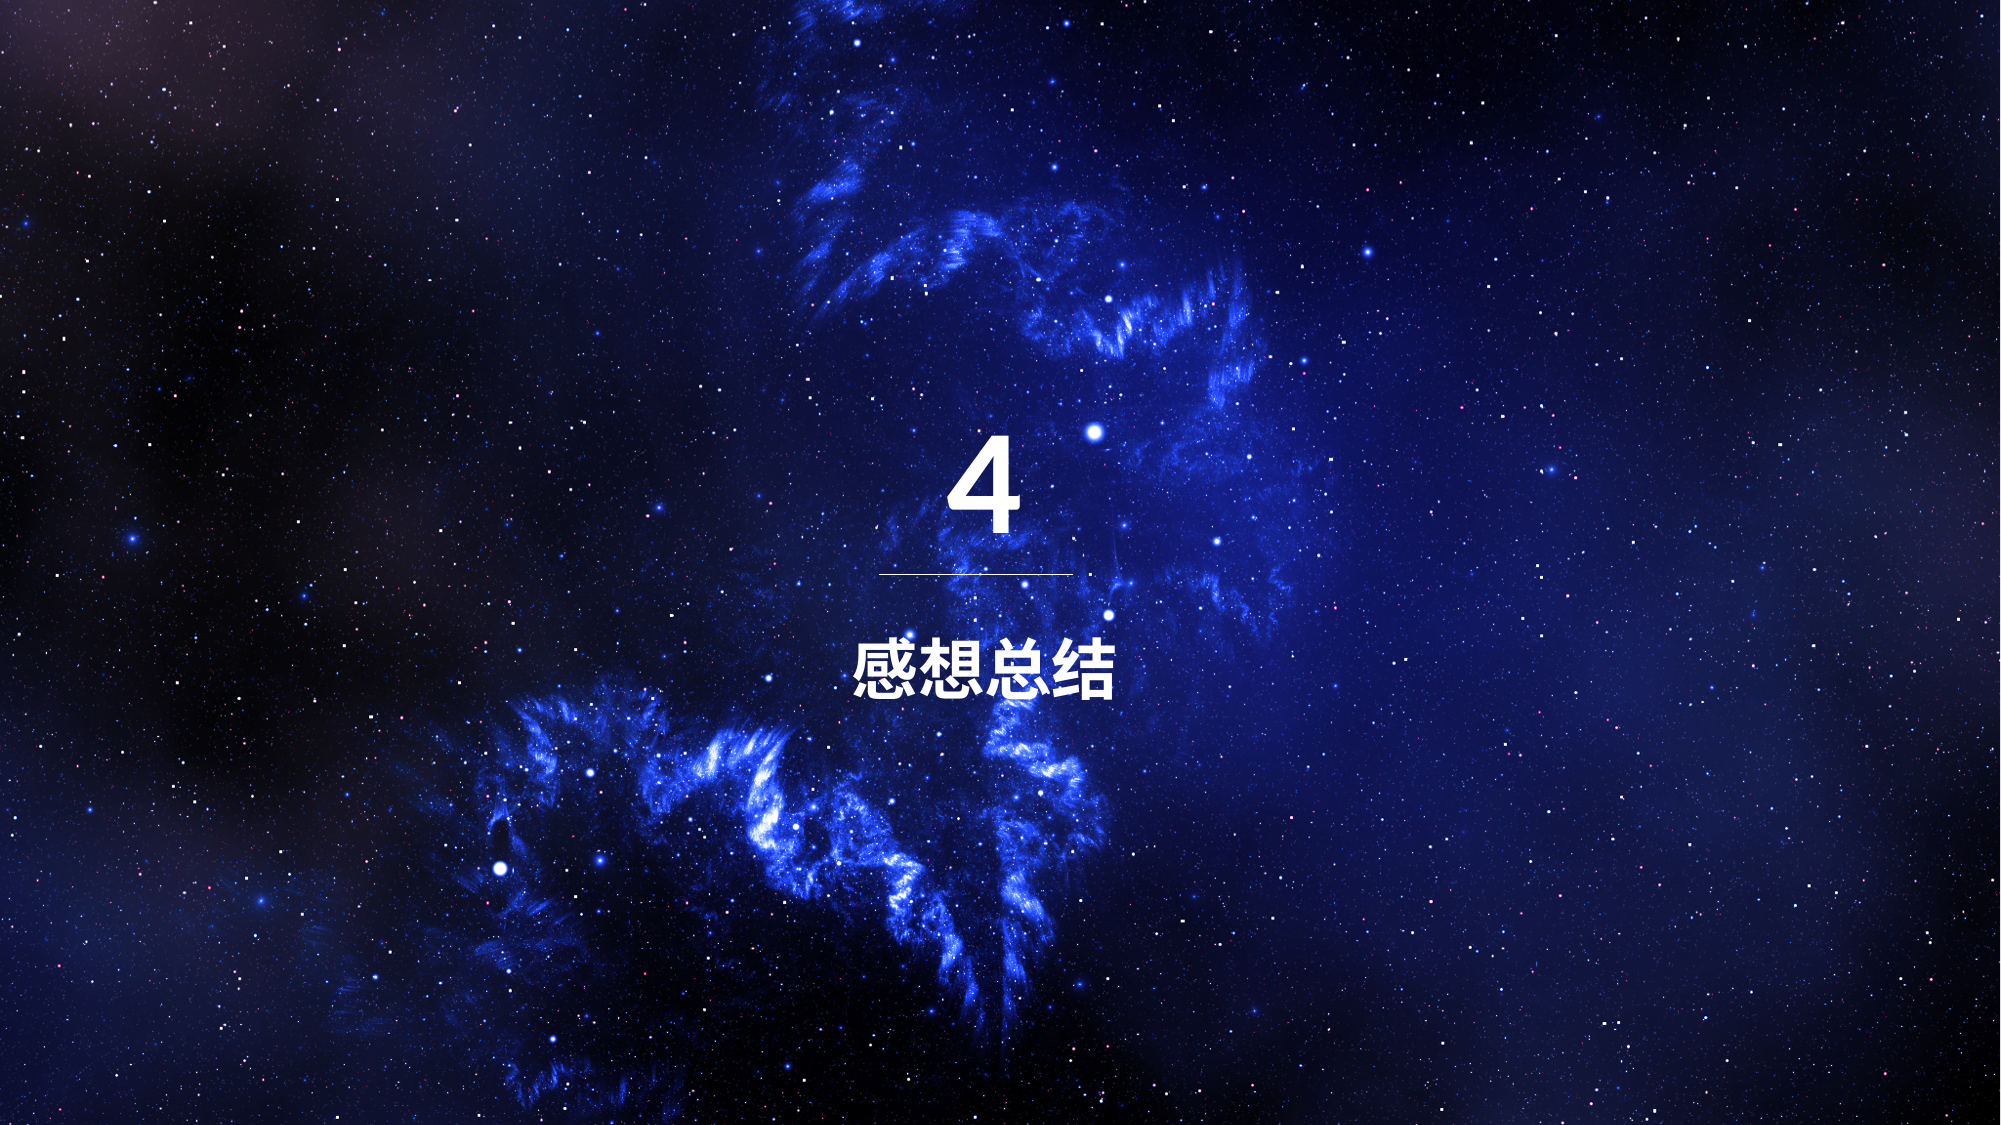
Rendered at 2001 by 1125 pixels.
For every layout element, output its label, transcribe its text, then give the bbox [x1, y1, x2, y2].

title 感想总结 [836, 629, 1145, 713]
picture [0, 0, 2001, 1125]
list 4 [908, 396, 1059, 547]
